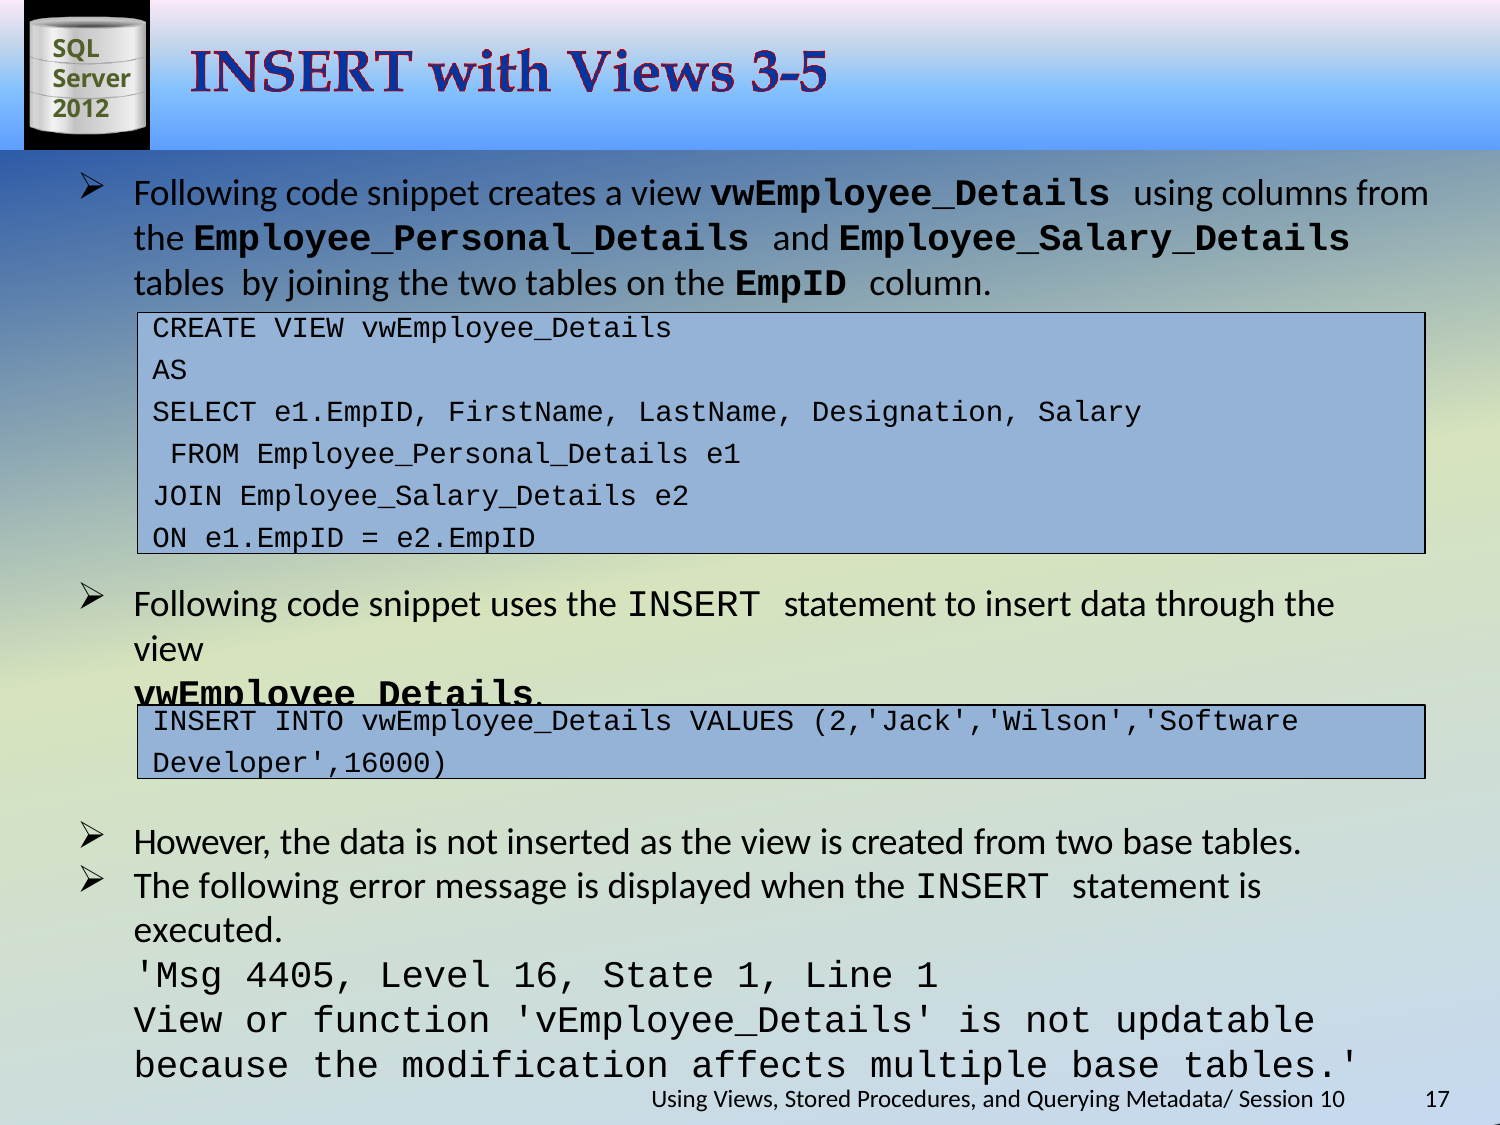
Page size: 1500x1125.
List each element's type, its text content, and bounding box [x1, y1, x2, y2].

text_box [0, 0, 1500, 151]
slide_number 17 [1418, 1086, 1457, 1125]
picture [191, 48, 826, 93]
text_box Following code snippet creates a view vwEmployee_Details using columns from the Employee_Personal_Details and Employee_Salary_Details tables by joining the two tables on the EmpID column. [75, 165, 1446, 303]
text_box However, the data is not inserted as the view is created from two base tables. The following error message is displayed when the INSERT statement is executed. 'Msg 4405, Level 16, State 1, Line 1 View or function 'vEmployee_Details' is not updatable because the modification affects multiple base tables.' [75, 815, 1401, 1085]
slide_number Using Views, Stored Procedures, and Querying Metadata/ Session 10 [649, 1086, 1350, 1125]
text_box Following code snippet uses the INSERT statement to insert data through the view vwEmployee_Details. [75, 576, 1412, 714]
picture [0, 151, 1500, 1125]
text_box INSERT INTO vwEmployee_Details VALUES (2,'Jack','Wilson','Software Developer',16000) [137, 705, 1425, 779]
text_box CREATE VIEW vwEmployee_Details AS SELECT e1.EmpID, FirstName, LastName, Designation, Salary FROM Employee_Personal_Details e1 JOIN Employee_Salary_Details e2 ON e1.EmpID = e2.EmpID [137, 312, 1425, 554]
